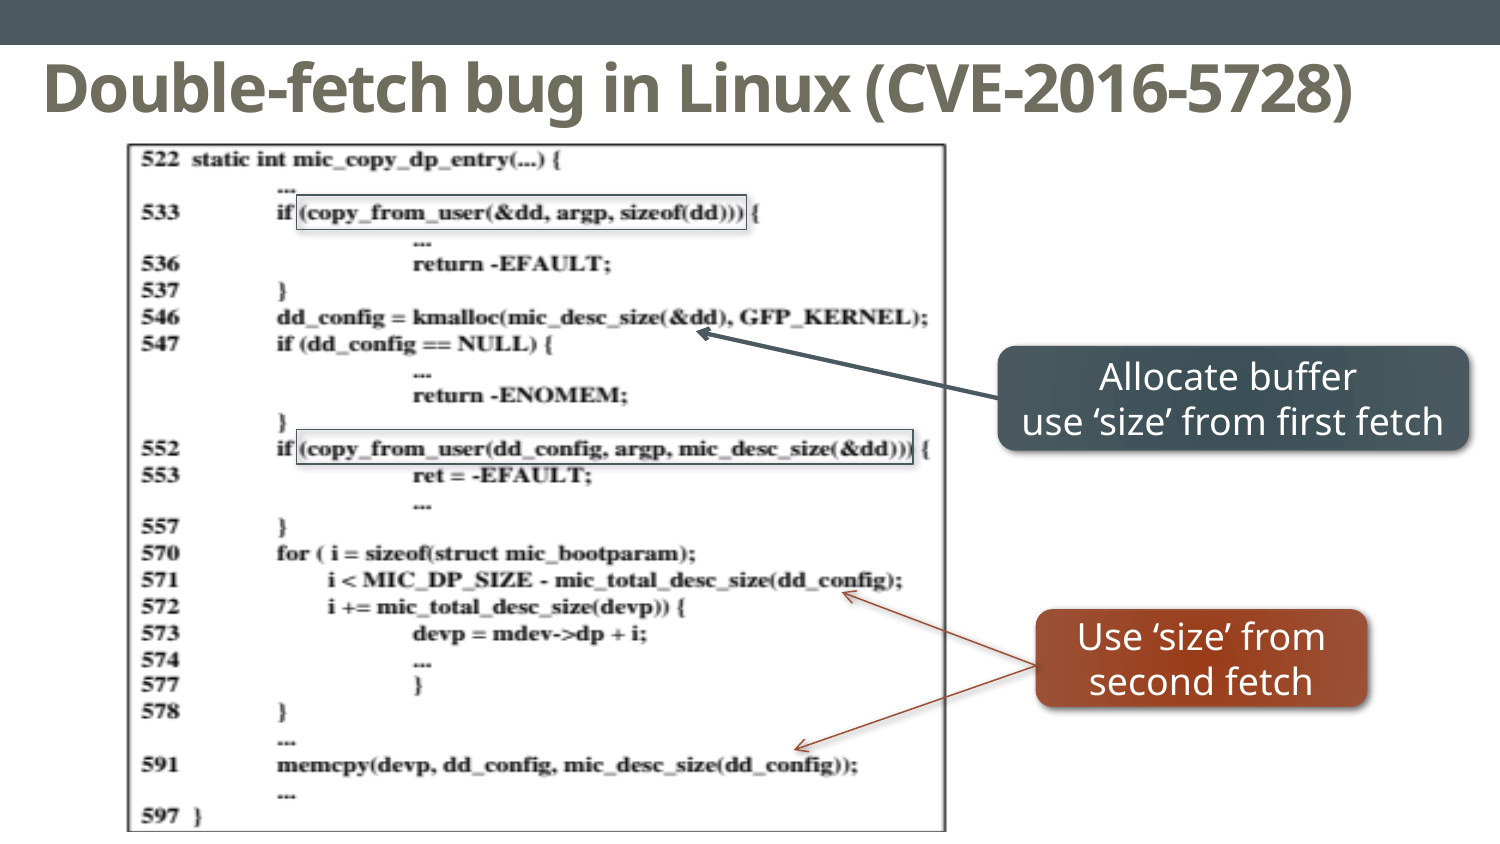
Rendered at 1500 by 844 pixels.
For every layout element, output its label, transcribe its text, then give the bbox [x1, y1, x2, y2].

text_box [793, 665, 1037, 751]
picture [118, 140, 979, 832]
text_box Use ‘size’ from second fetch [1044, 609, 1368, 707]
text_box Allocate buffer use ‘size’ from first fetch [997, 345, 1470, 451]
title Double-fetch bug in Linux (CVE-2016-5728) [26, 47, 1454, 124]
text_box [841, 591, 1037, 662]
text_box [695, 330, 999, 399]
